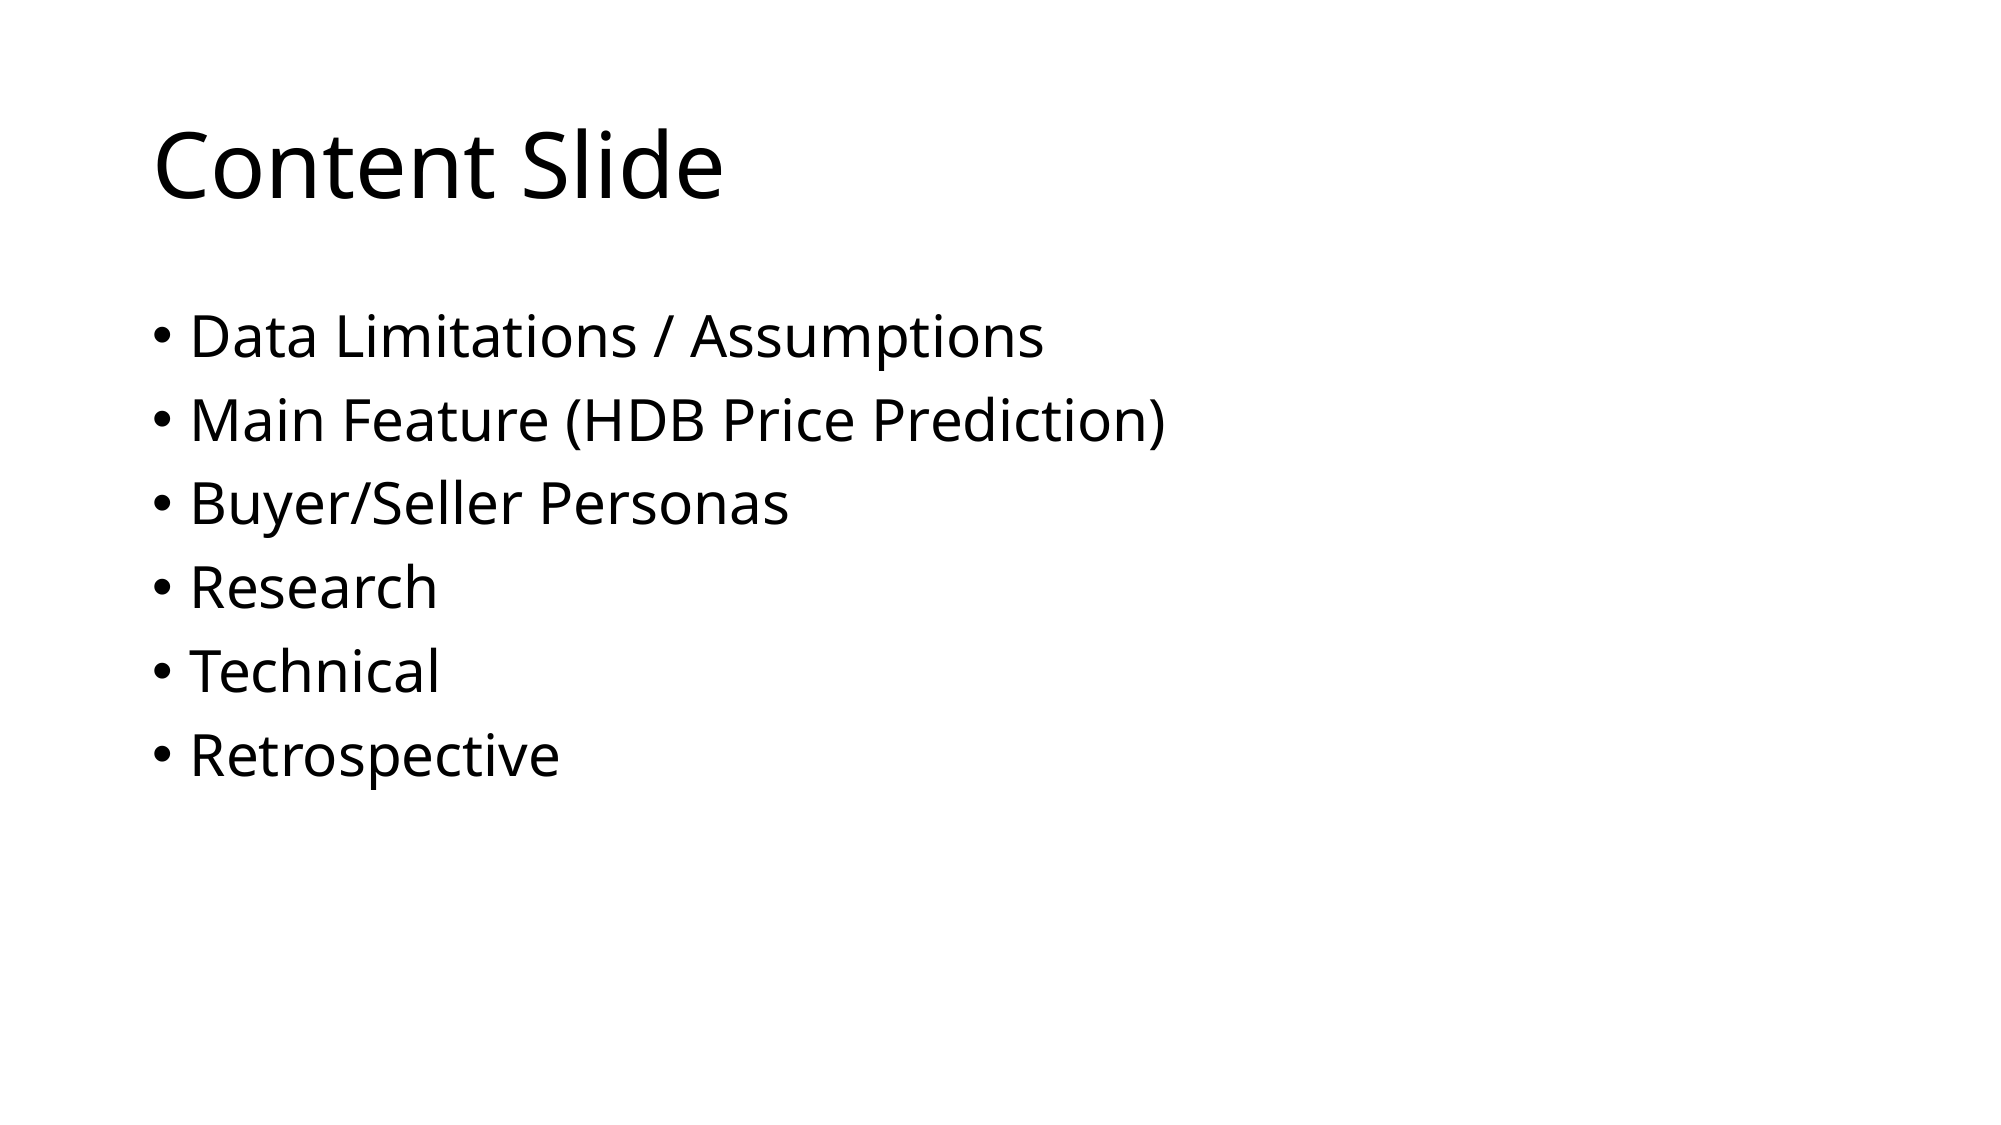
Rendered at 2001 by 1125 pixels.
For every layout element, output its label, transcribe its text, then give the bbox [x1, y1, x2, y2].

list Data Limitations / Assumptions Main Feature (HDB Price Prediction) Buyer/Seller Personas Research Technical Retrospective [137, 299, 1863, 1014]
title Content Slide [137, 59, 1863, 278]
